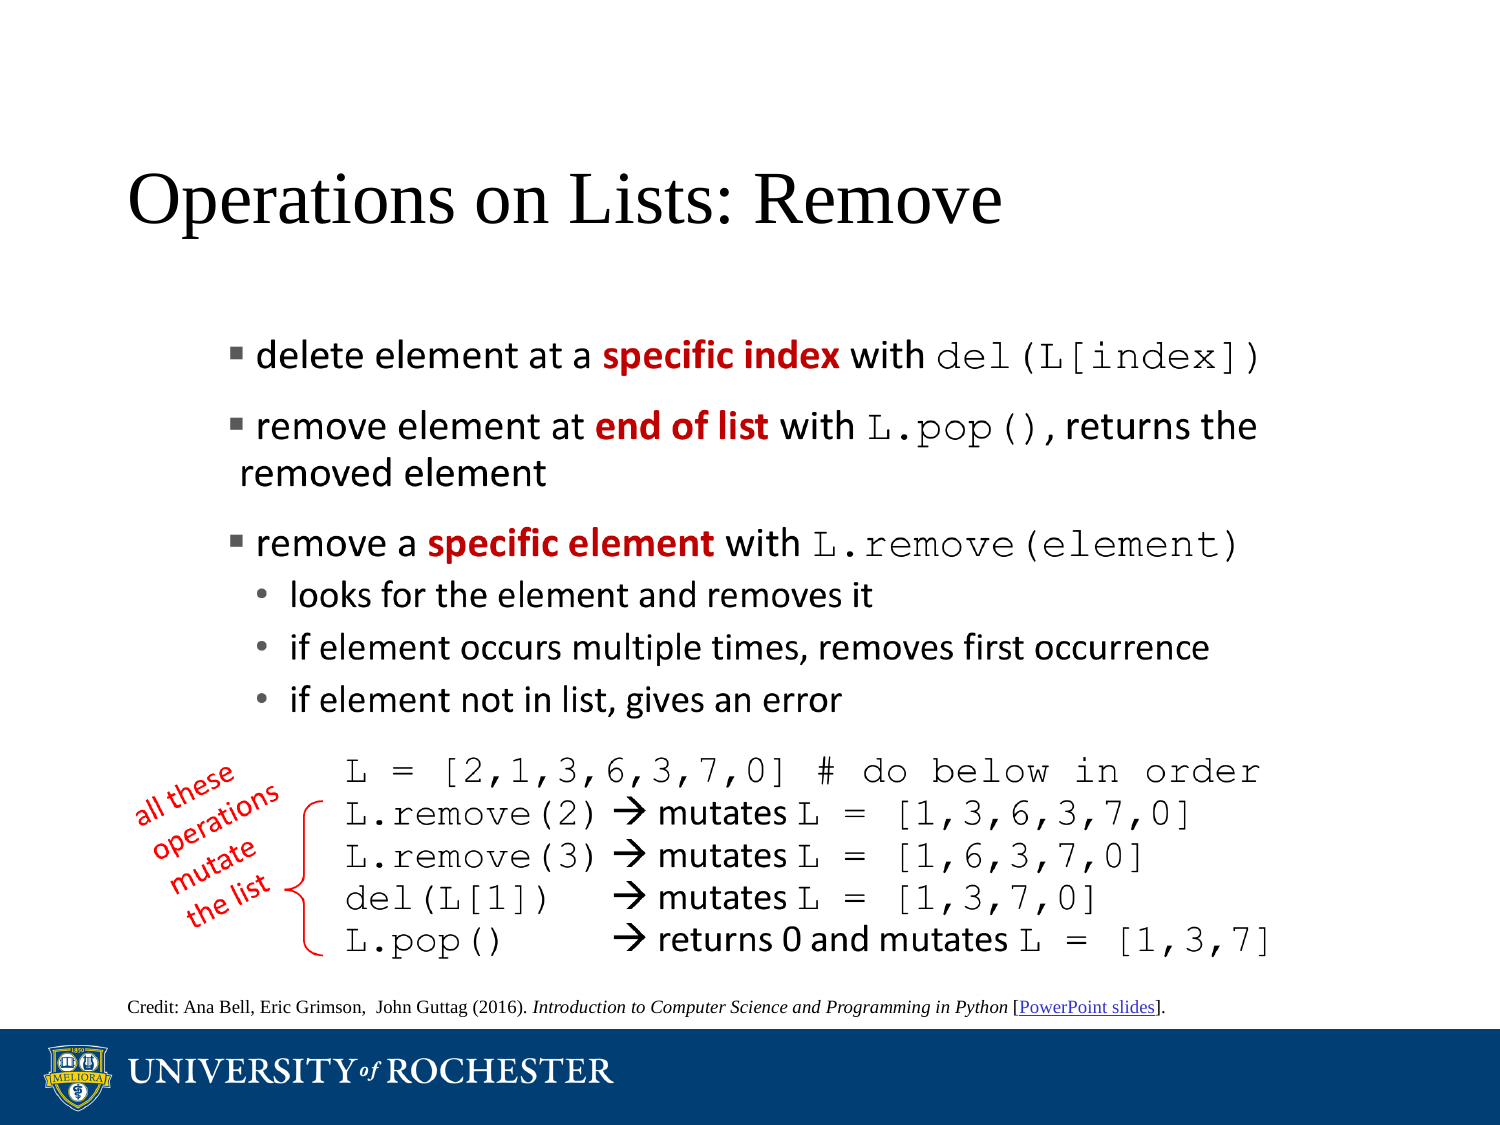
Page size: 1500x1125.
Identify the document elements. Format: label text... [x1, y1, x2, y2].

title Operations on Lists: Remove [112, 99, 1388, 288]
picture [0, 1029, 1500, 1125]
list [112, 320, 1388, 986]
text_box Credit: Ana Bell, Eric Grimson, John Guttag (2016). Introduction to Computer Science and Programming in Python [PowerPoint slides]. [112, 987, 1388, 1025]
